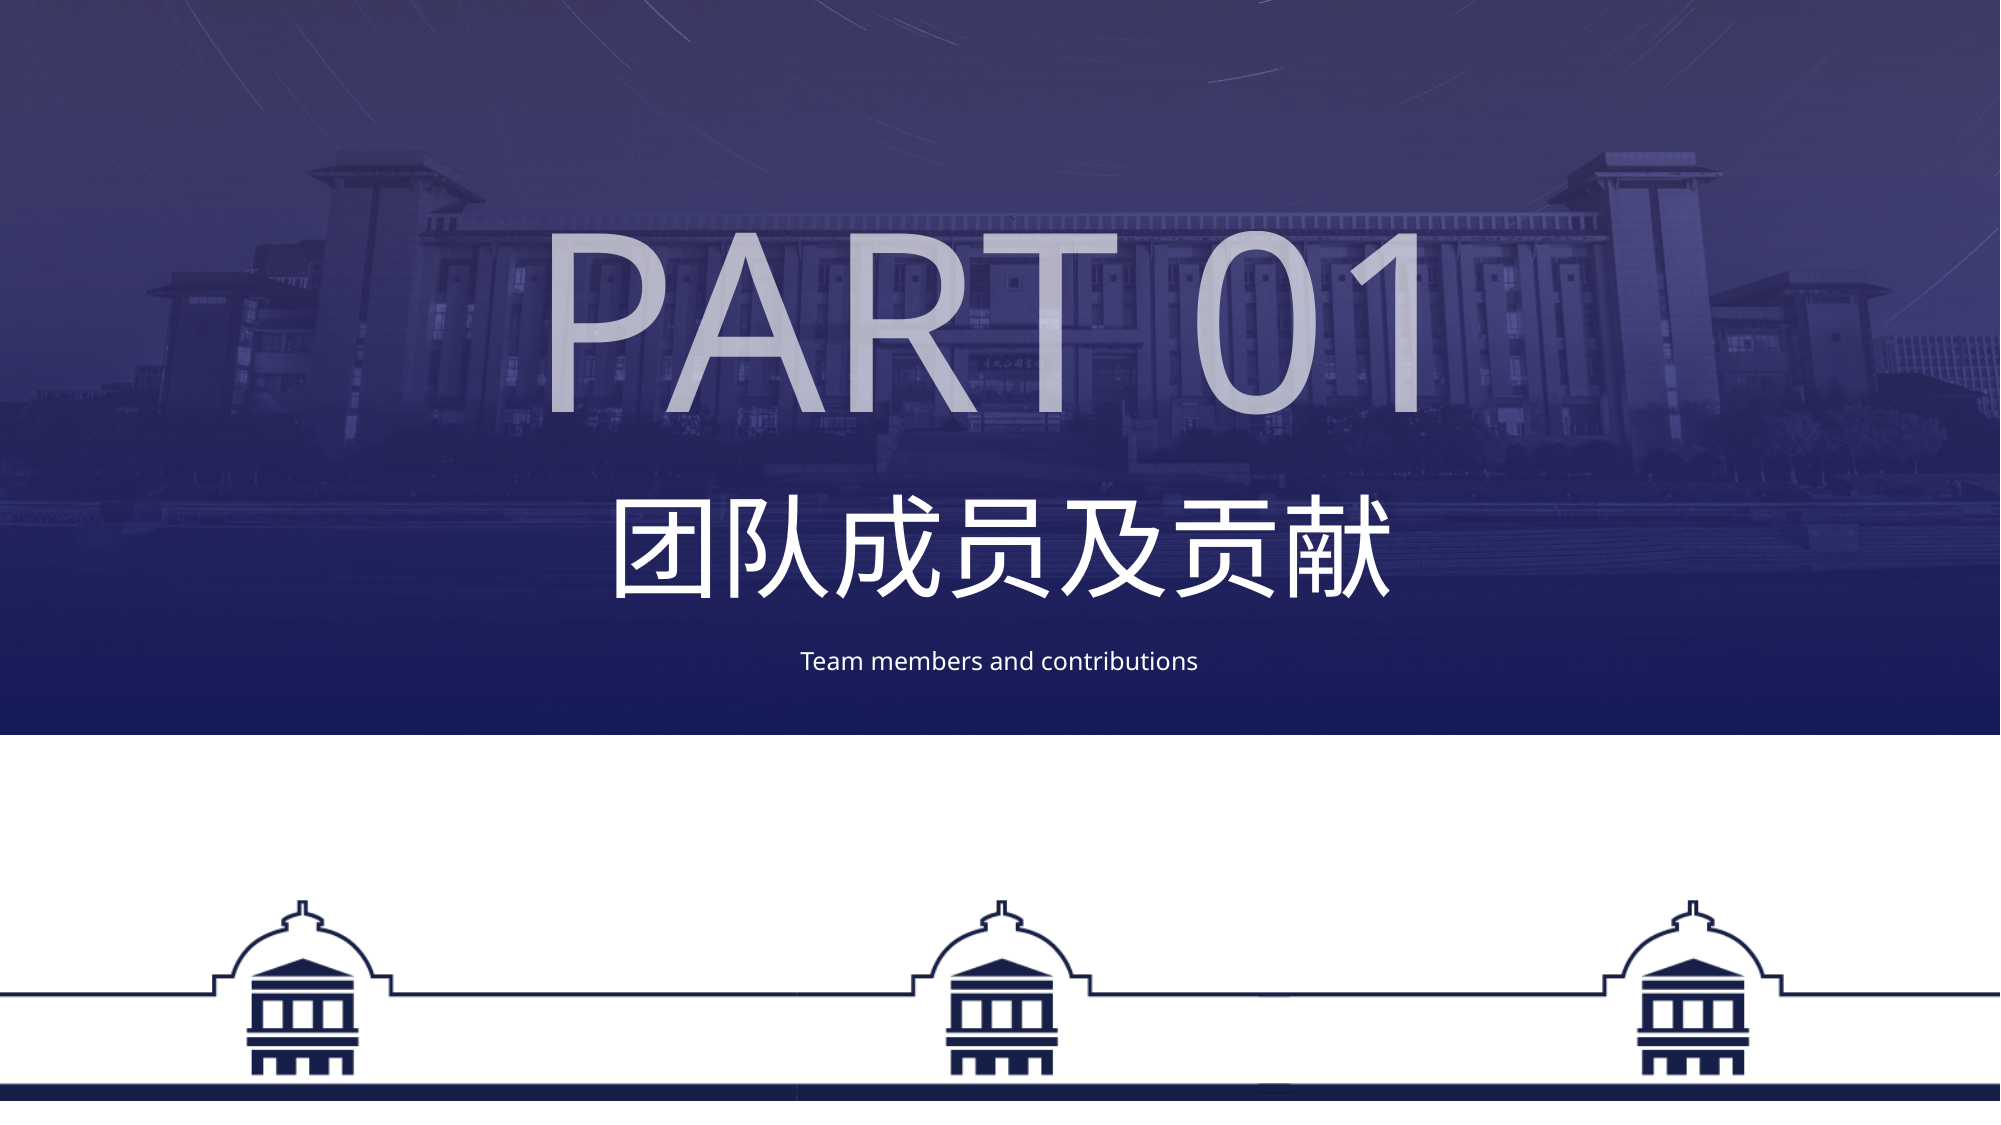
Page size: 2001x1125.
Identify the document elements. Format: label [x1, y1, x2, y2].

text_box [0, 0, 2000, 735]
text_box [0, 848, 2000, 1101]
